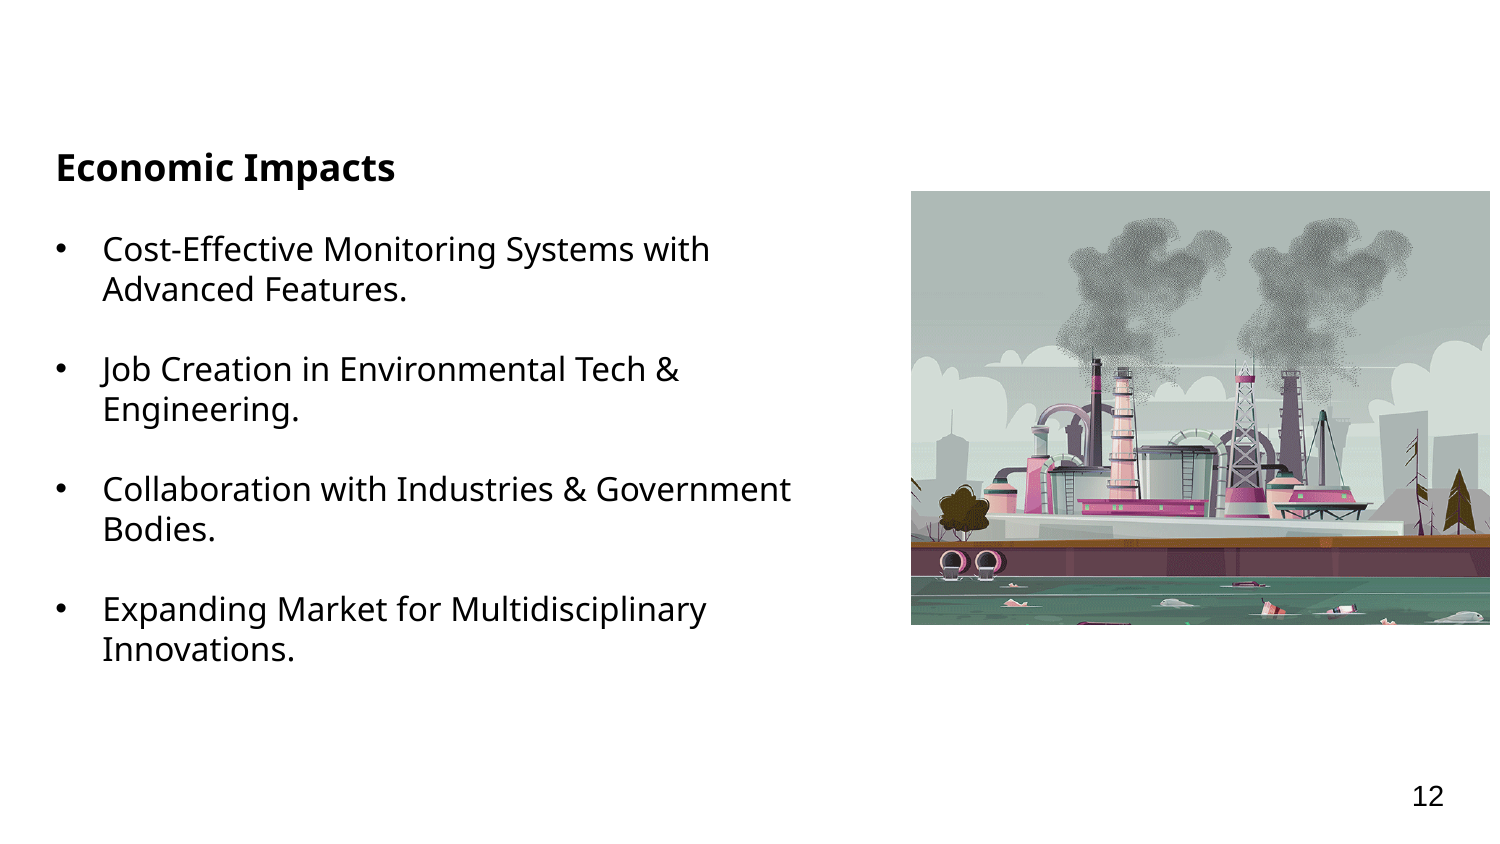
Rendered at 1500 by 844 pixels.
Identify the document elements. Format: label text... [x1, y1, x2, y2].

picture [911, 191, 1490, 625]
text_box Economic Impacts Cost-Effective Monitoring Systems with Advanced Features. Job Creation in Environmental Tech & Engineering. Collaboration with Industries & Government Bodies. Expanding Market for Multidisciplinary Innovations. [40, 136, 883, 675]
text_box 12 [1397, 770, 1477, 820]
